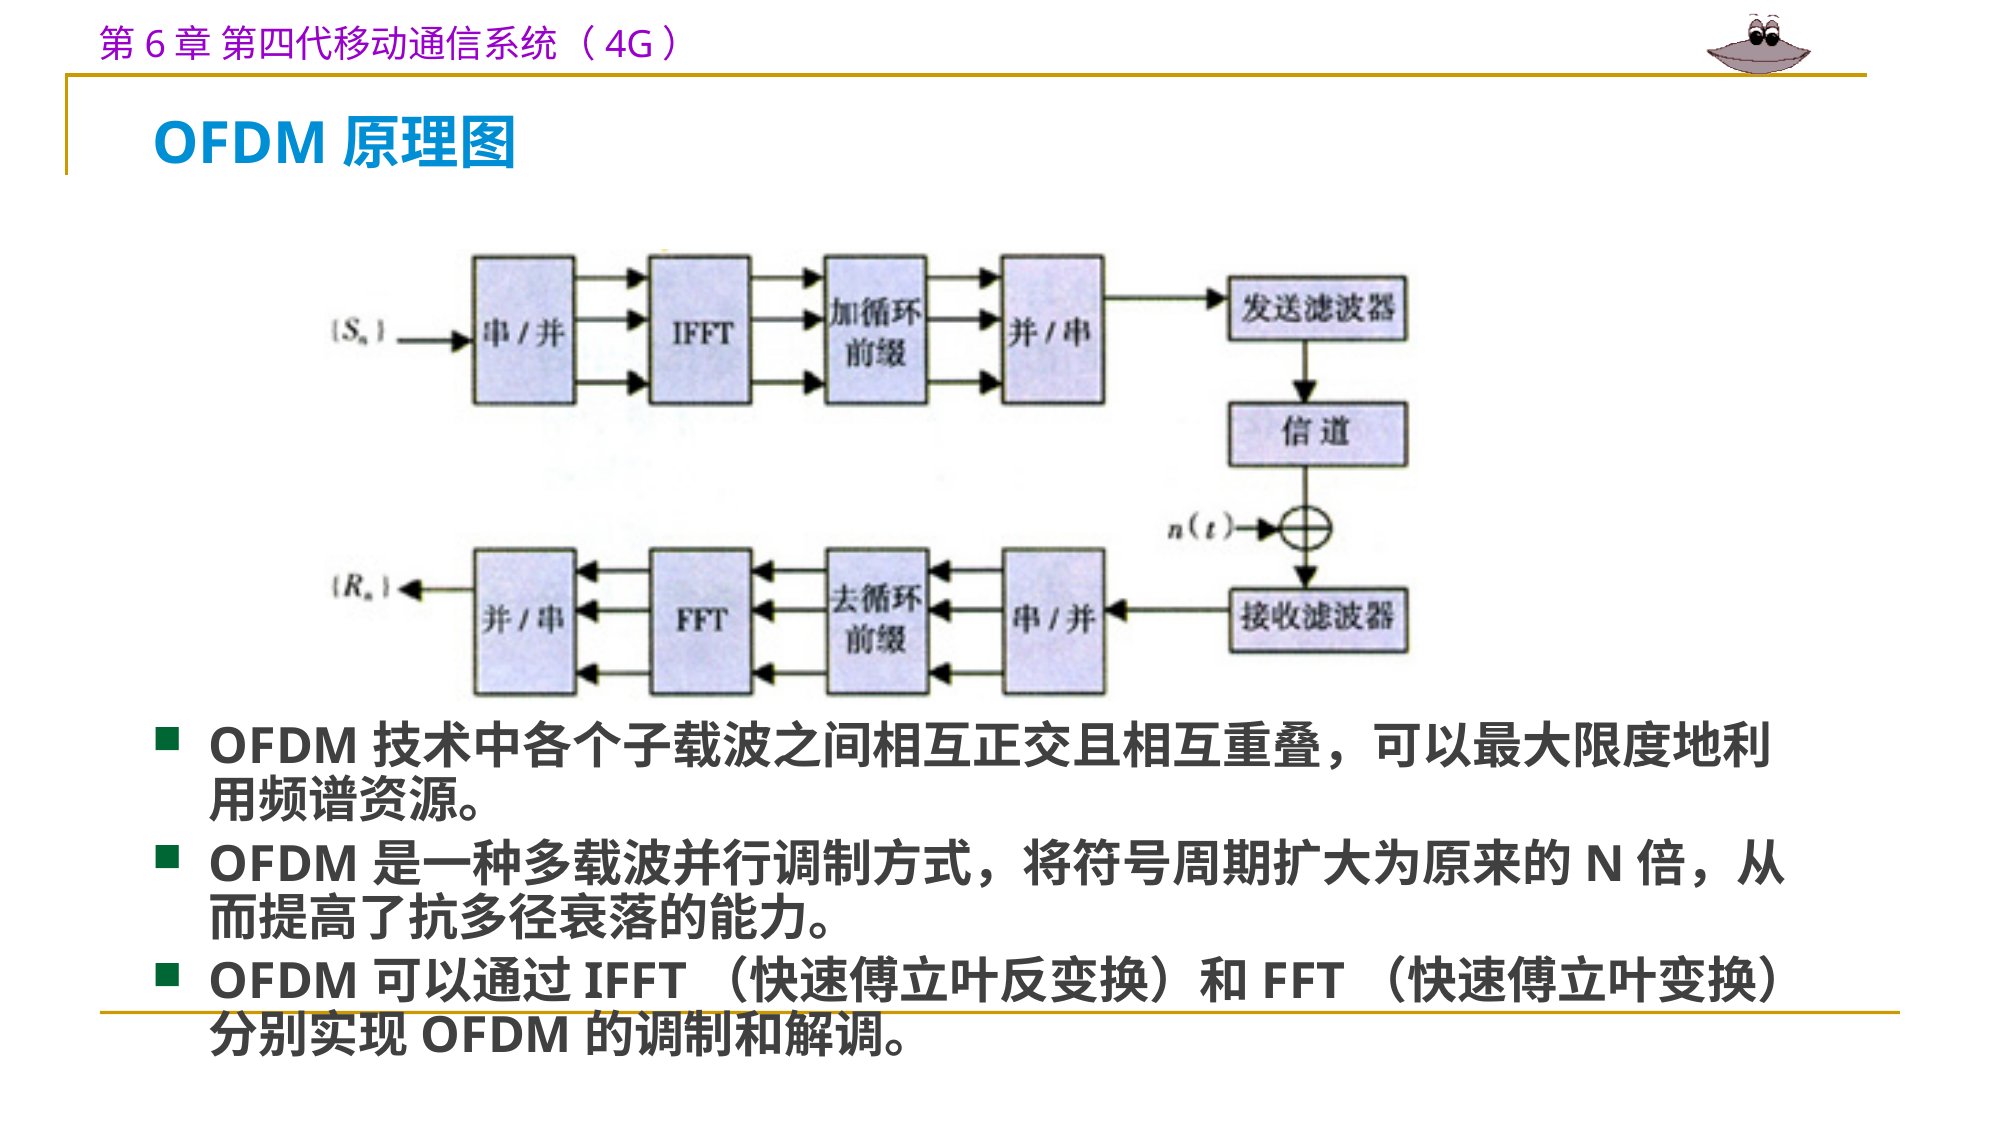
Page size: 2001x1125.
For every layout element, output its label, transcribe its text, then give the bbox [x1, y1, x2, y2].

picture [324, 249, 1418, 701]
picture [1650, 0, 1817, 87]
text_box OFDM原理图 [137, 108, 1314, 174]
text_box OFDM技术中各个子载波之间相互正交且相互重叠，可以最大限度地利用频谱资源。 OFDM是一种多载波并行调制方式，将符号周期扩大为原来的N倍，从而提高了抗多径衰落的能力。 OFDM可以通过IFFT（快速傅立叶反变换）和FFT（快速傅立叶变换）分别实现OFDM的调制和解调。 [137, 712, 1828, 1014]
